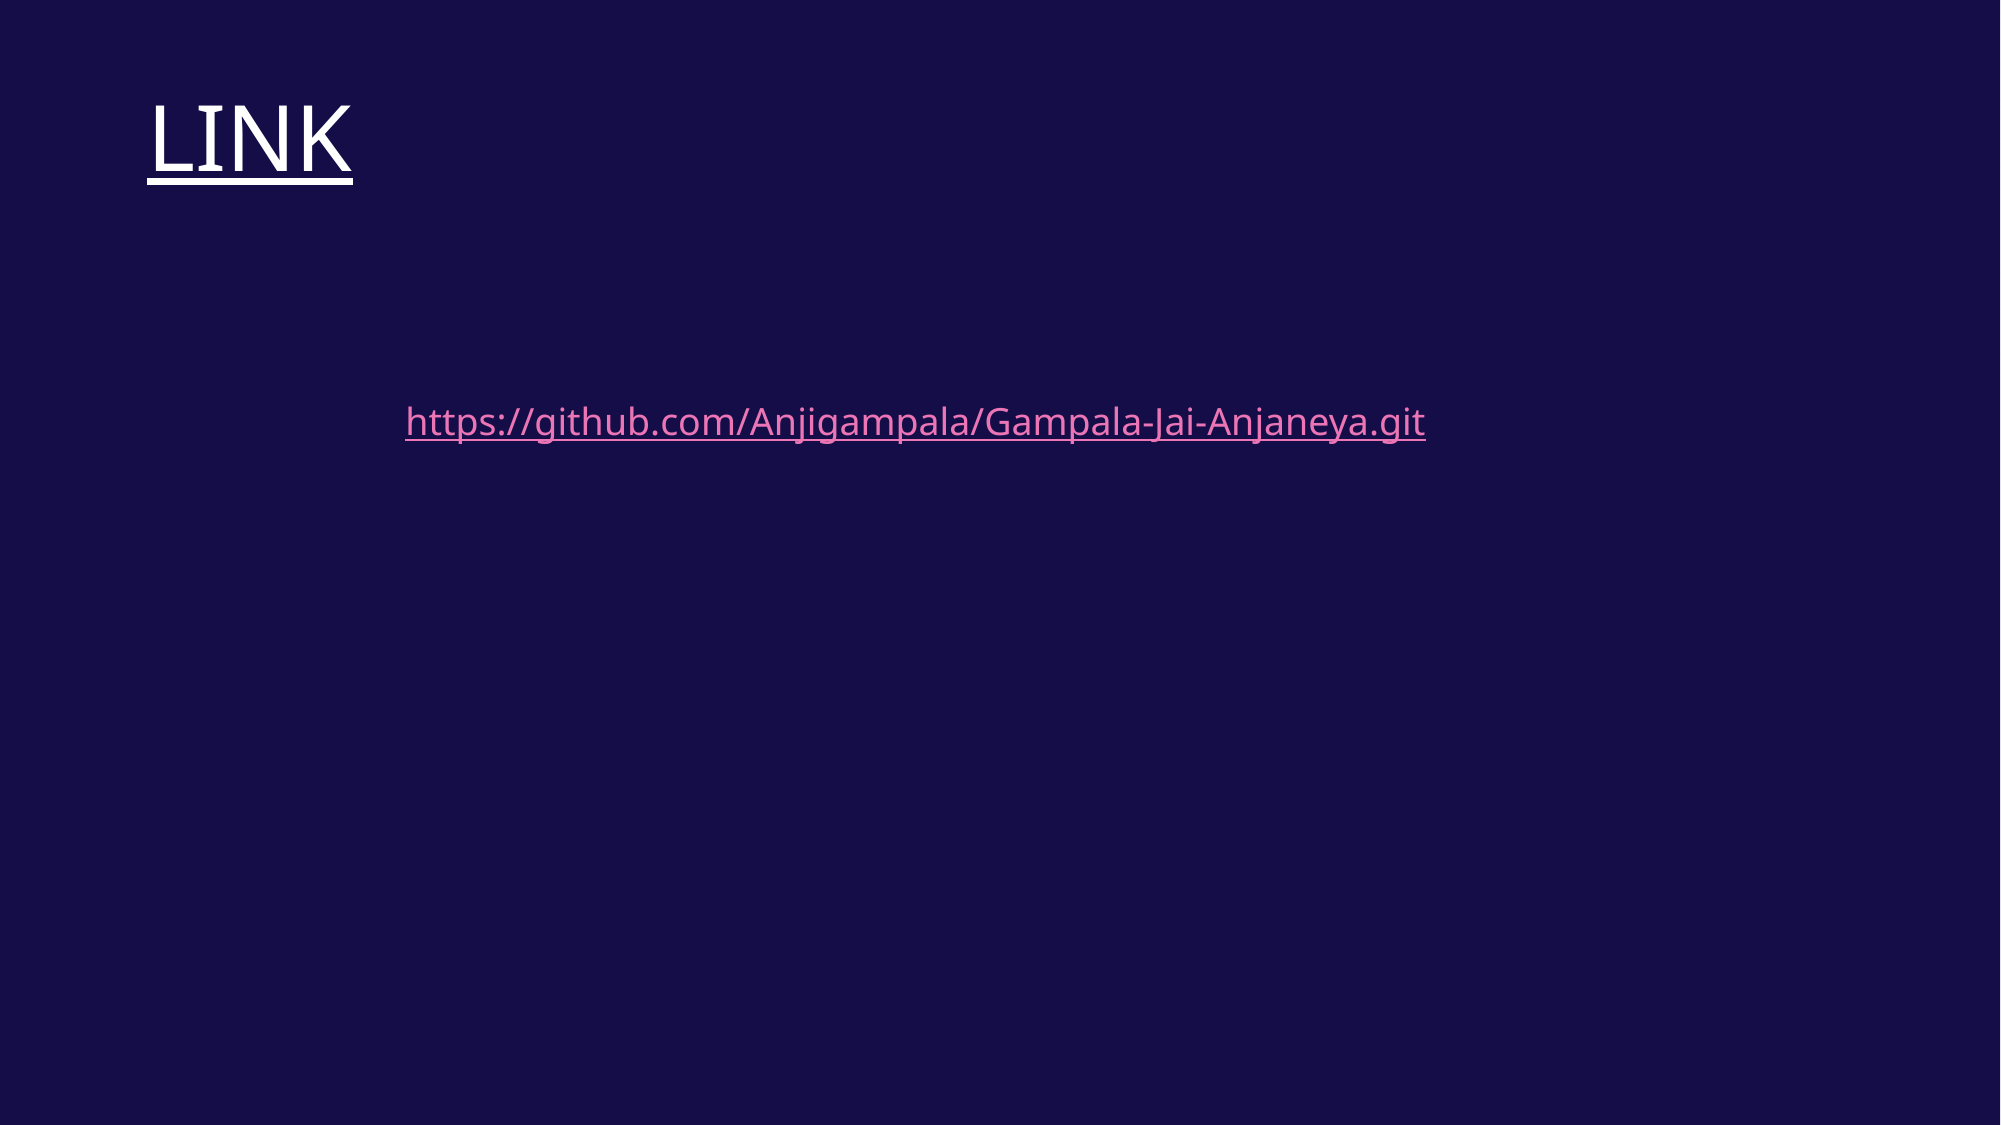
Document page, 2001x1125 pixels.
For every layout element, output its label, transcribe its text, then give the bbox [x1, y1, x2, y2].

text_box https://github.com/Anjigampala/Gampala-Jai-Anjaneya.git [390, 390, 1441, 457]
text_box LINK [132, 72, 520, 198]
text_box [0, 0, 2000, 1125]
